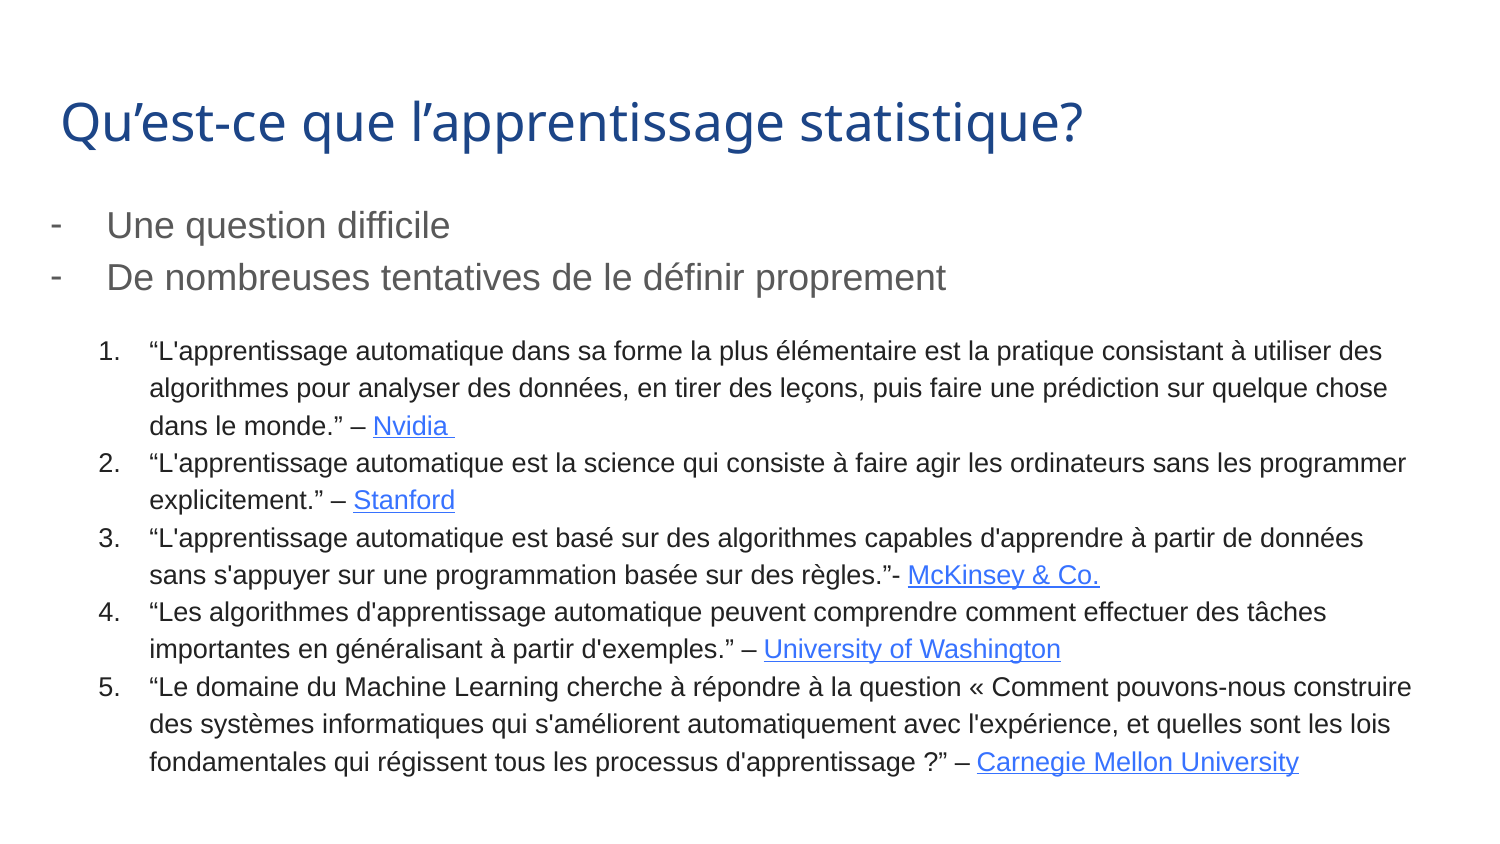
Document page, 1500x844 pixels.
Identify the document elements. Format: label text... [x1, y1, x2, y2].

list Une question difficile De nombreuses tentatives de le définir proprement [16, 179, 1415, 350]
text_box “L'apprentissage automatique dans sa forme la plus élémentaire est la pratique consistant à utiliser des algorithmes pour analyser des données, en tirer des leçons, puis faire une prédiction sur quelque chose dans le monde.” – Nvidia “L'apprentissage automatique est la science qui consiste à faire agir les ordinateurs sans les programmer explicitement.” – Stanford “L'apprentissage automatique est basé sur des algorithmes capables d'apprendre à partir de données sans s'appuyer sur une programmation basée sur des règles.”- McKinsey & Co. “Les algorithmes d'apprentissage automatique peuvent comprendre comment effectuer des tâches importantes en généralisant à partir d'exemples.” – University of Washington “Le domaine du Machine Learning cherche à répondre à la question « Comment pouvons-nous construire des systèmes informatiques qui s'améliorent automatiquement avec l'expérience, et quelles sont les lois fondamentales qui régissent tous les processus d'apprentissage ?” – Carnegie Mellon University [59, 313, 1429, 792]
title Qu’est-ce que l’apprentissage statistique? [45, 72, 1443, 167]
